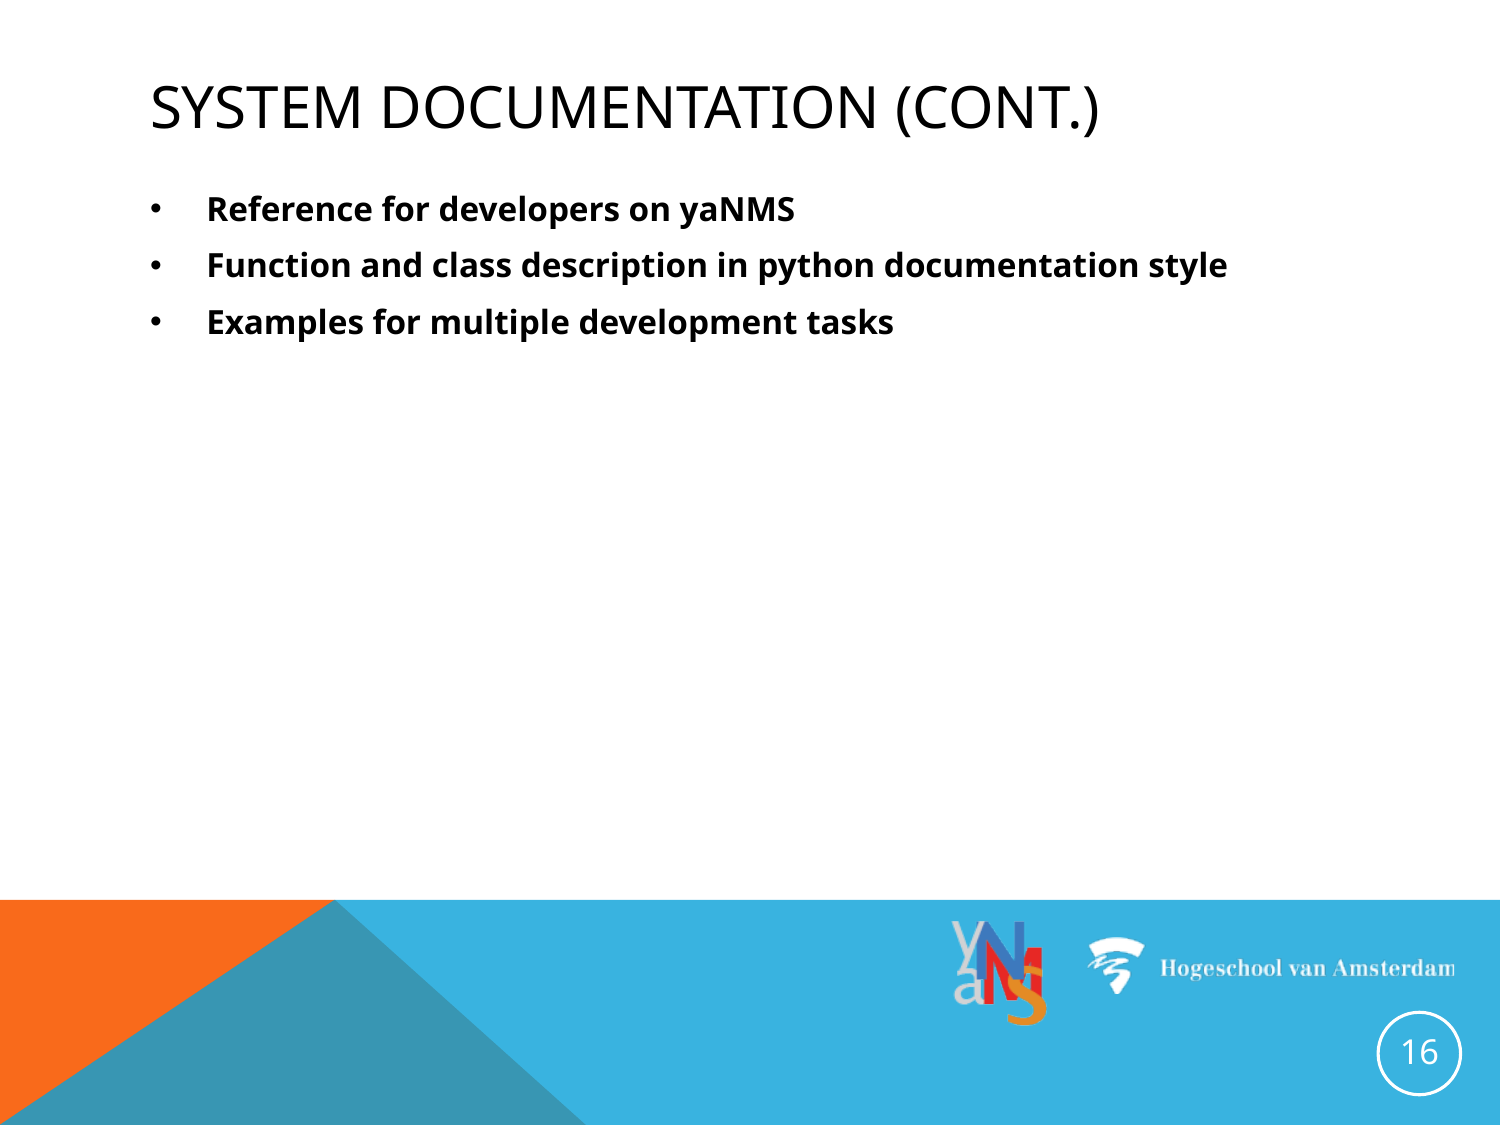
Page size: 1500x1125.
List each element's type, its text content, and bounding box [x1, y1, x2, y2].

picture [950, 899, 1050, 1059]
list Reference for developers on yaNMS Function and class description in python documentation style Examples for multiple development tasks [135, 180, 1369, 850]
slide_number 16 [1376, 1010, 1463, 1097]
title System Documentation (cont.) [135, 60, 1369, 150]
